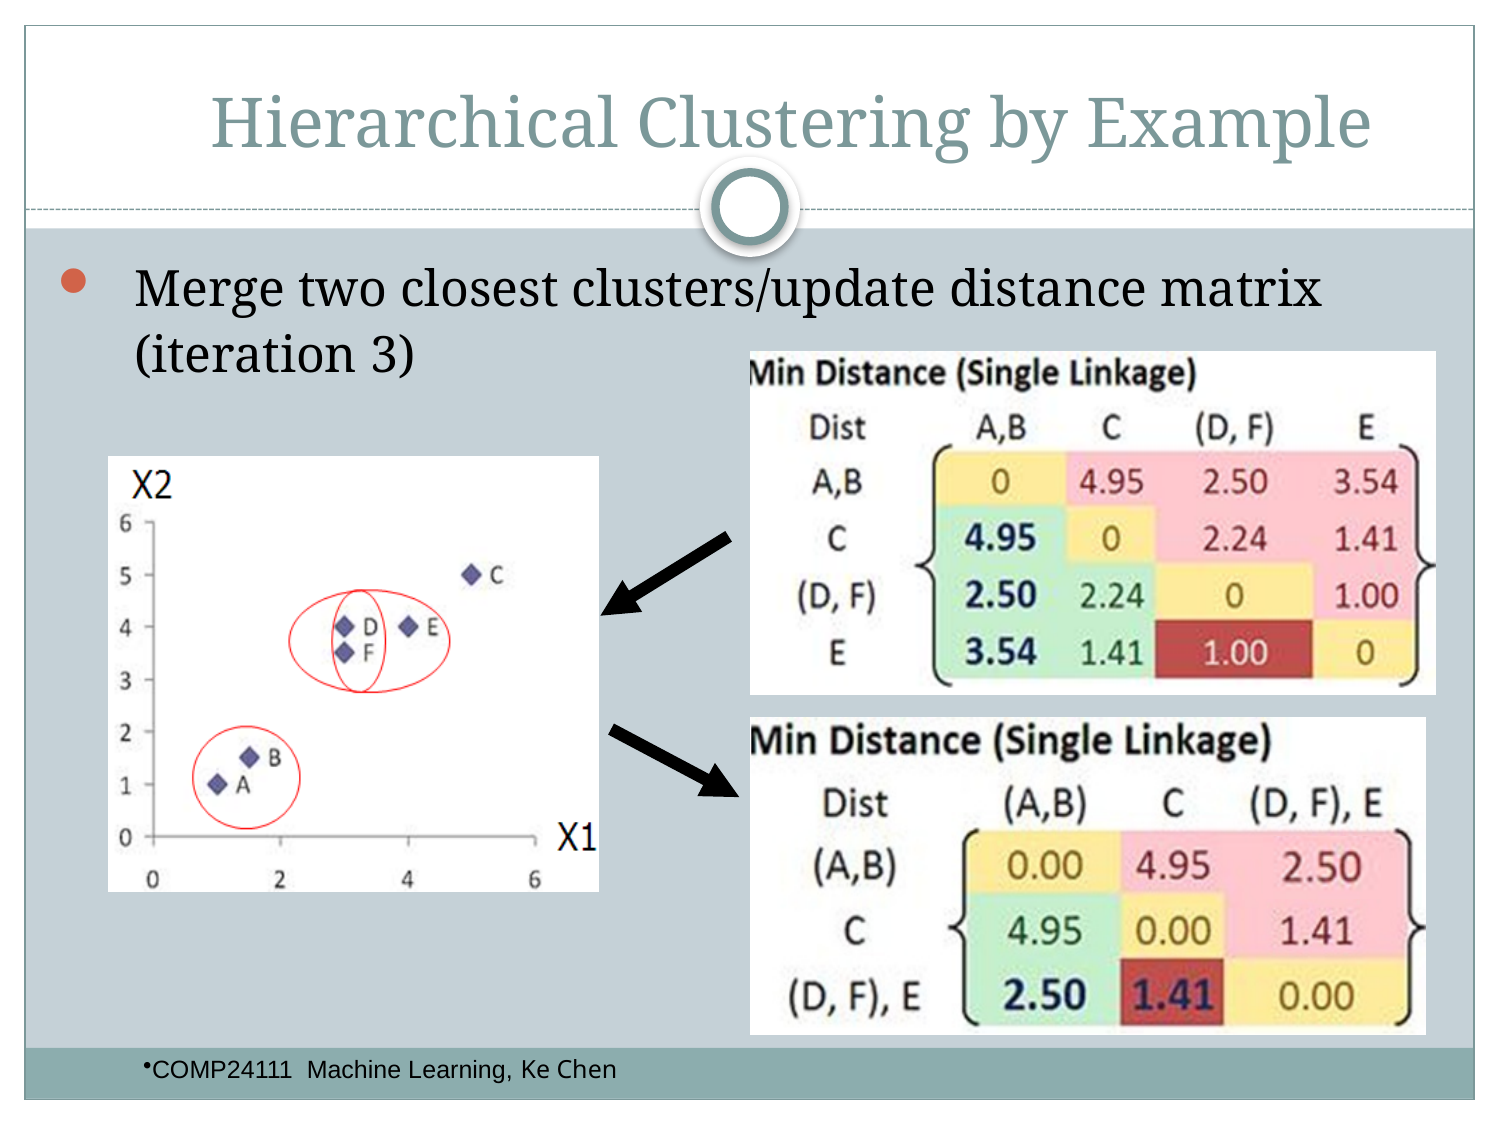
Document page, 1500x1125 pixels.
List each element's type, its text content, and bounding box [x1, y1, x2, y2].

text_box Hierarchical Clustering by Example [121, 19, 1500, 207]
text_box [749, 717, 1426, 1036]
text_box [606, 536, 729, 616]
list Merge two closest clusters/update distance matrix (iteration 3) [44, 243, 1447, 1094]
footer COMP24111 Machine Learning, Ke Chen [130, 1046, 1074, 1125]
picture [108, 456, 600, 893]
text_box [610, 729, 740, 798]
picture [749, 351, 1436, 696]
